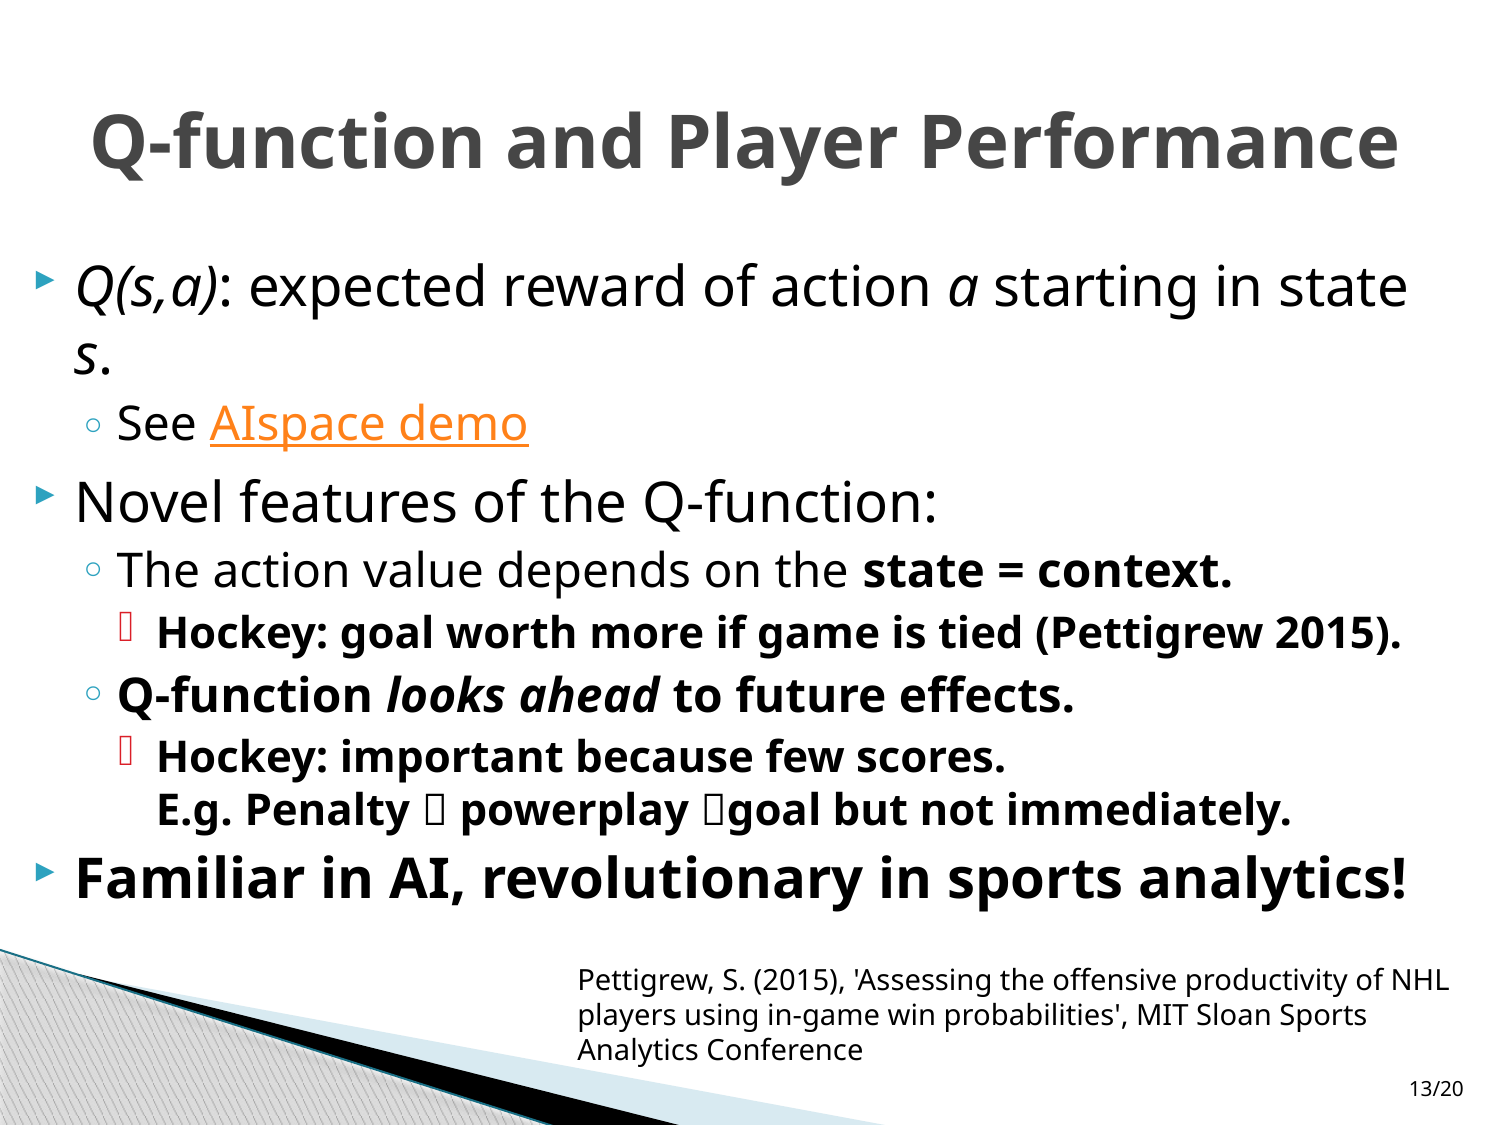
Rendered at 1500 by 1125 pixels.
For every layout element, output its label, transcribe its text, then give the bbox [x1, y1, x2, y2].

footer Pettigrew, S. (2015), 'Assessing the offensive productivity of NHL players using in-game win probabilities', MIT Sloan Sports Analytics Conference [562, 950, 1500, 1074]
list Q(s,a): expected reward of action a starting in state s. See AIspace demo Novel features of the Q-function: The action value depends on the state = context. Hockey: goal worth more if game is tied (Pettigrew 2015). Q-function looks ahead to future effects. Hockey: important because few scores. E.g. Penalty  powerplay goal but not immediately. Familiar in AI, revolutionary in sports analytics! [0, 243, 1425, 986]
slide_number 13/20 [1376, 1074, 1479, 1112]
title Q-function and Player Performance [75, 45, 1425, 233]
